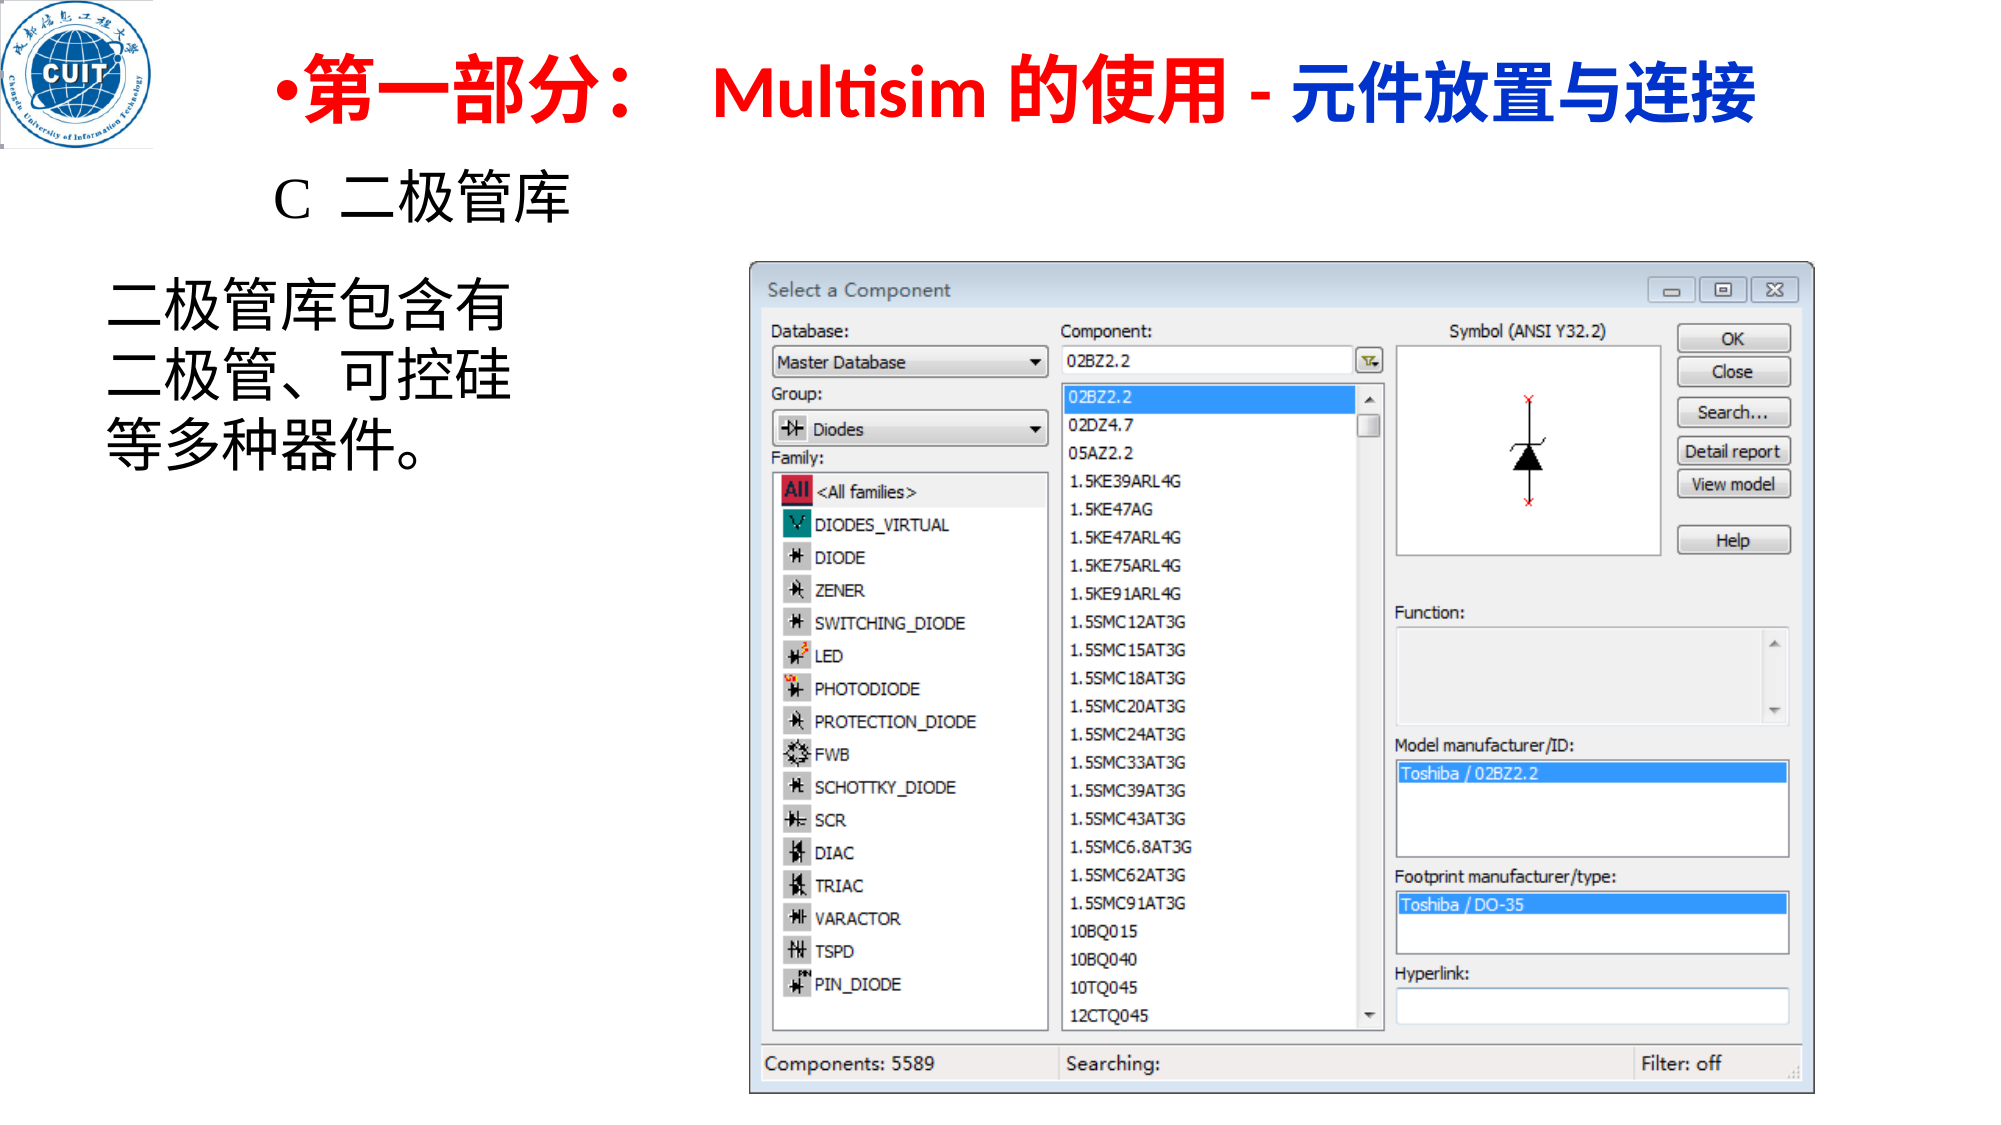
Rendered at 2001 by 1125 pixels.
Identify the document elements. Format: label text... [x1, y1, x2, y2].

text_box C 二极管库 [258, 152, 1259, 238]
text_box 第一部分： Multisim的使用-元件放置与连接 [260, 45, 1839, 153]
picture [749, 261, 1815, 1094]
text_box 二极管库包含有二极管、可控硅等多种器件。 [90, 261, 559, 486]
picture [0, 0, 153, 149]
